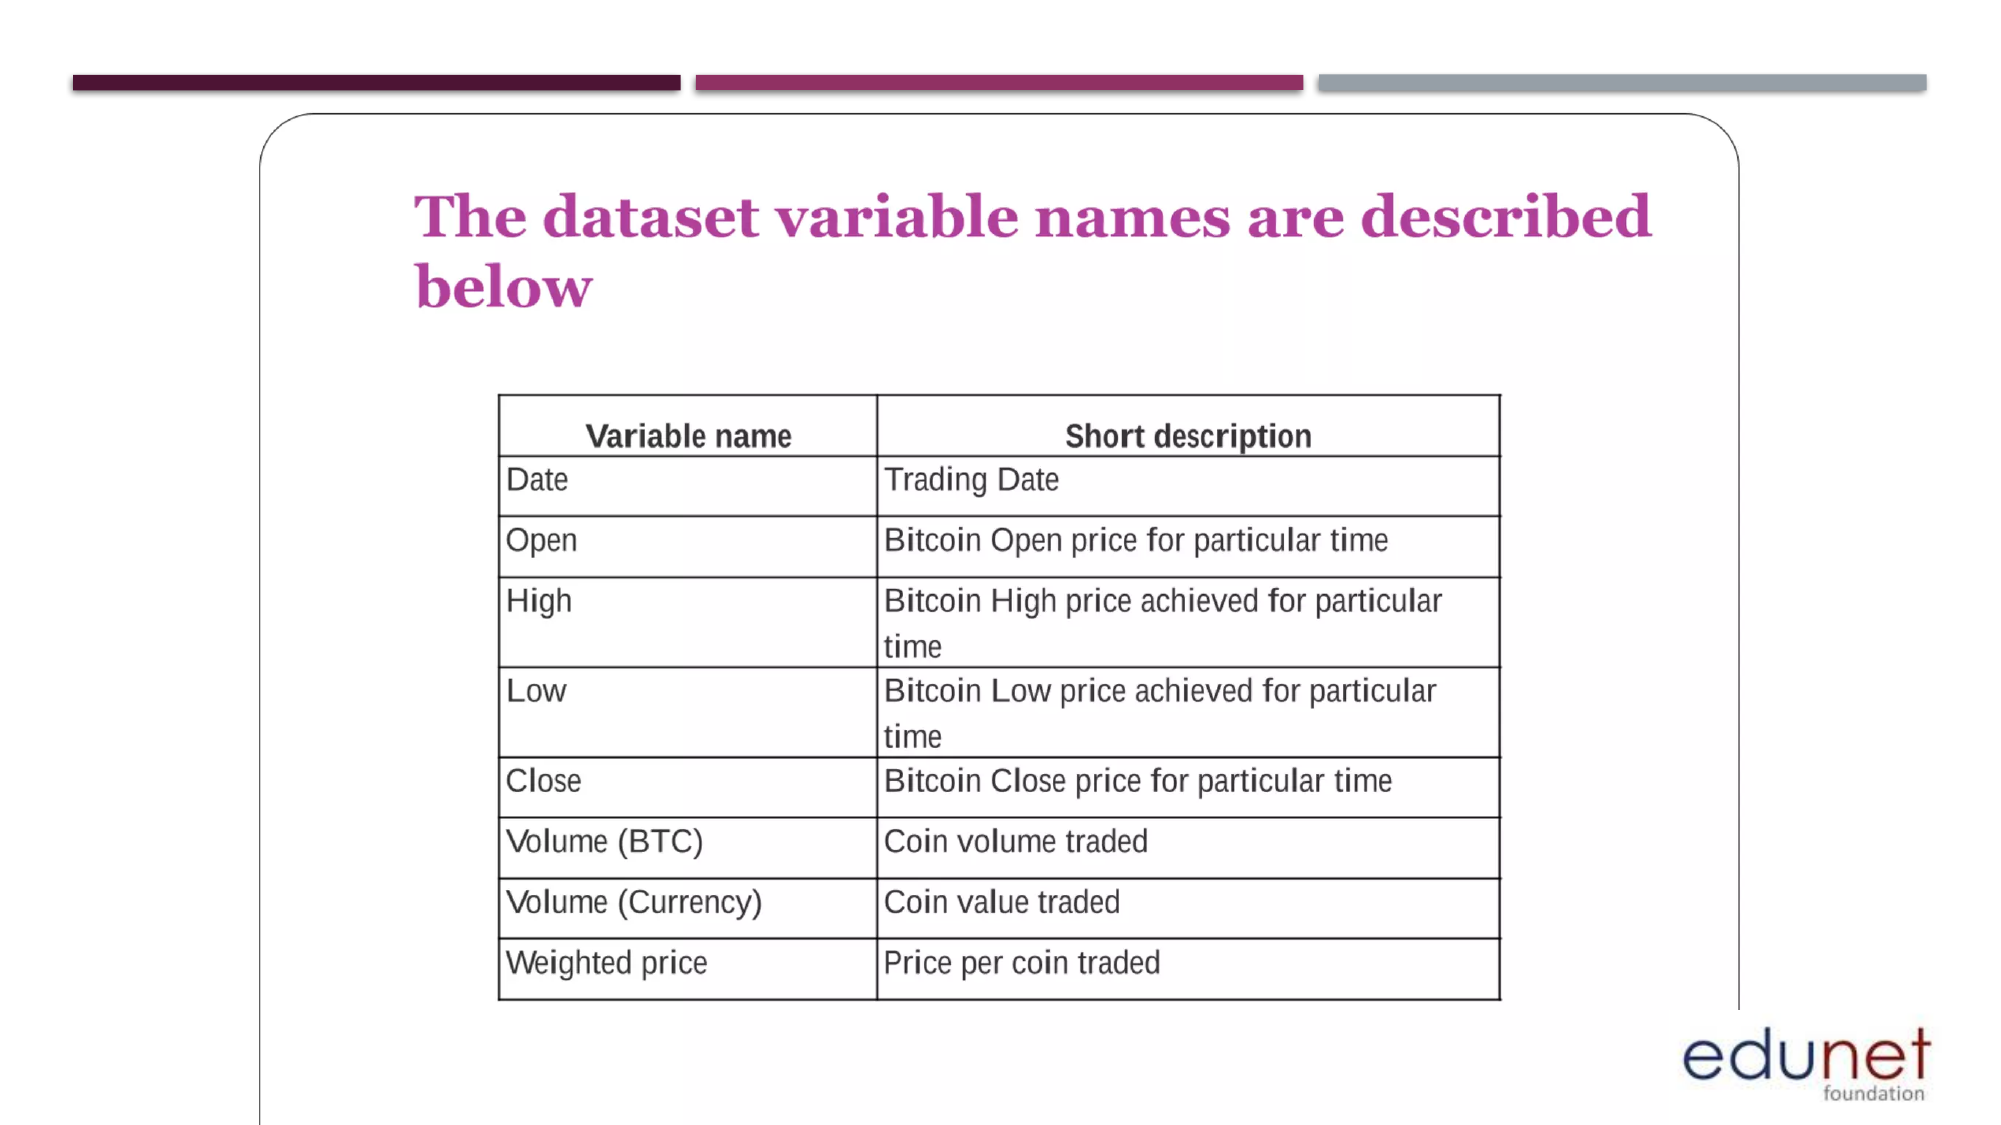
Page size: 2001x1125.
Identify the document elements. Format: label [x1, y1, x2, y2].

picture [249, 0, 1948, 1125]
